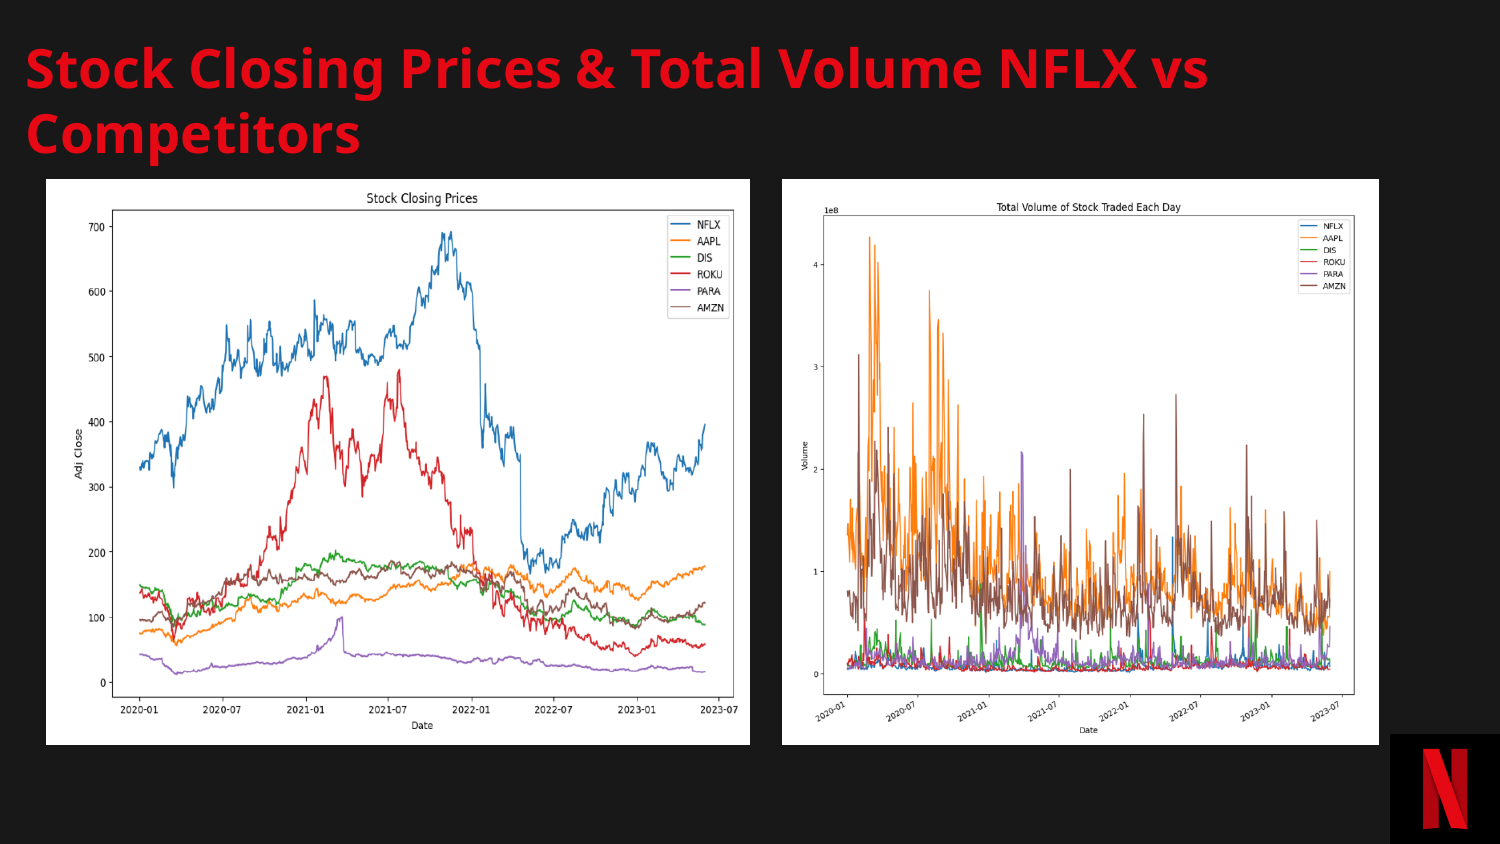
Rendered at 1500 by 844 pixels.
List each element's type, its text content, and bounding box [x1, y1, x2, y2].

picture [1390, 734, 1500, 844]
picture [46, 179, 751, 746]
picture [781, 179, 1379, 746]
title Stock Closing Prices & Total Volume NFLX vs Competitors [10, 39, 1455, 160]
